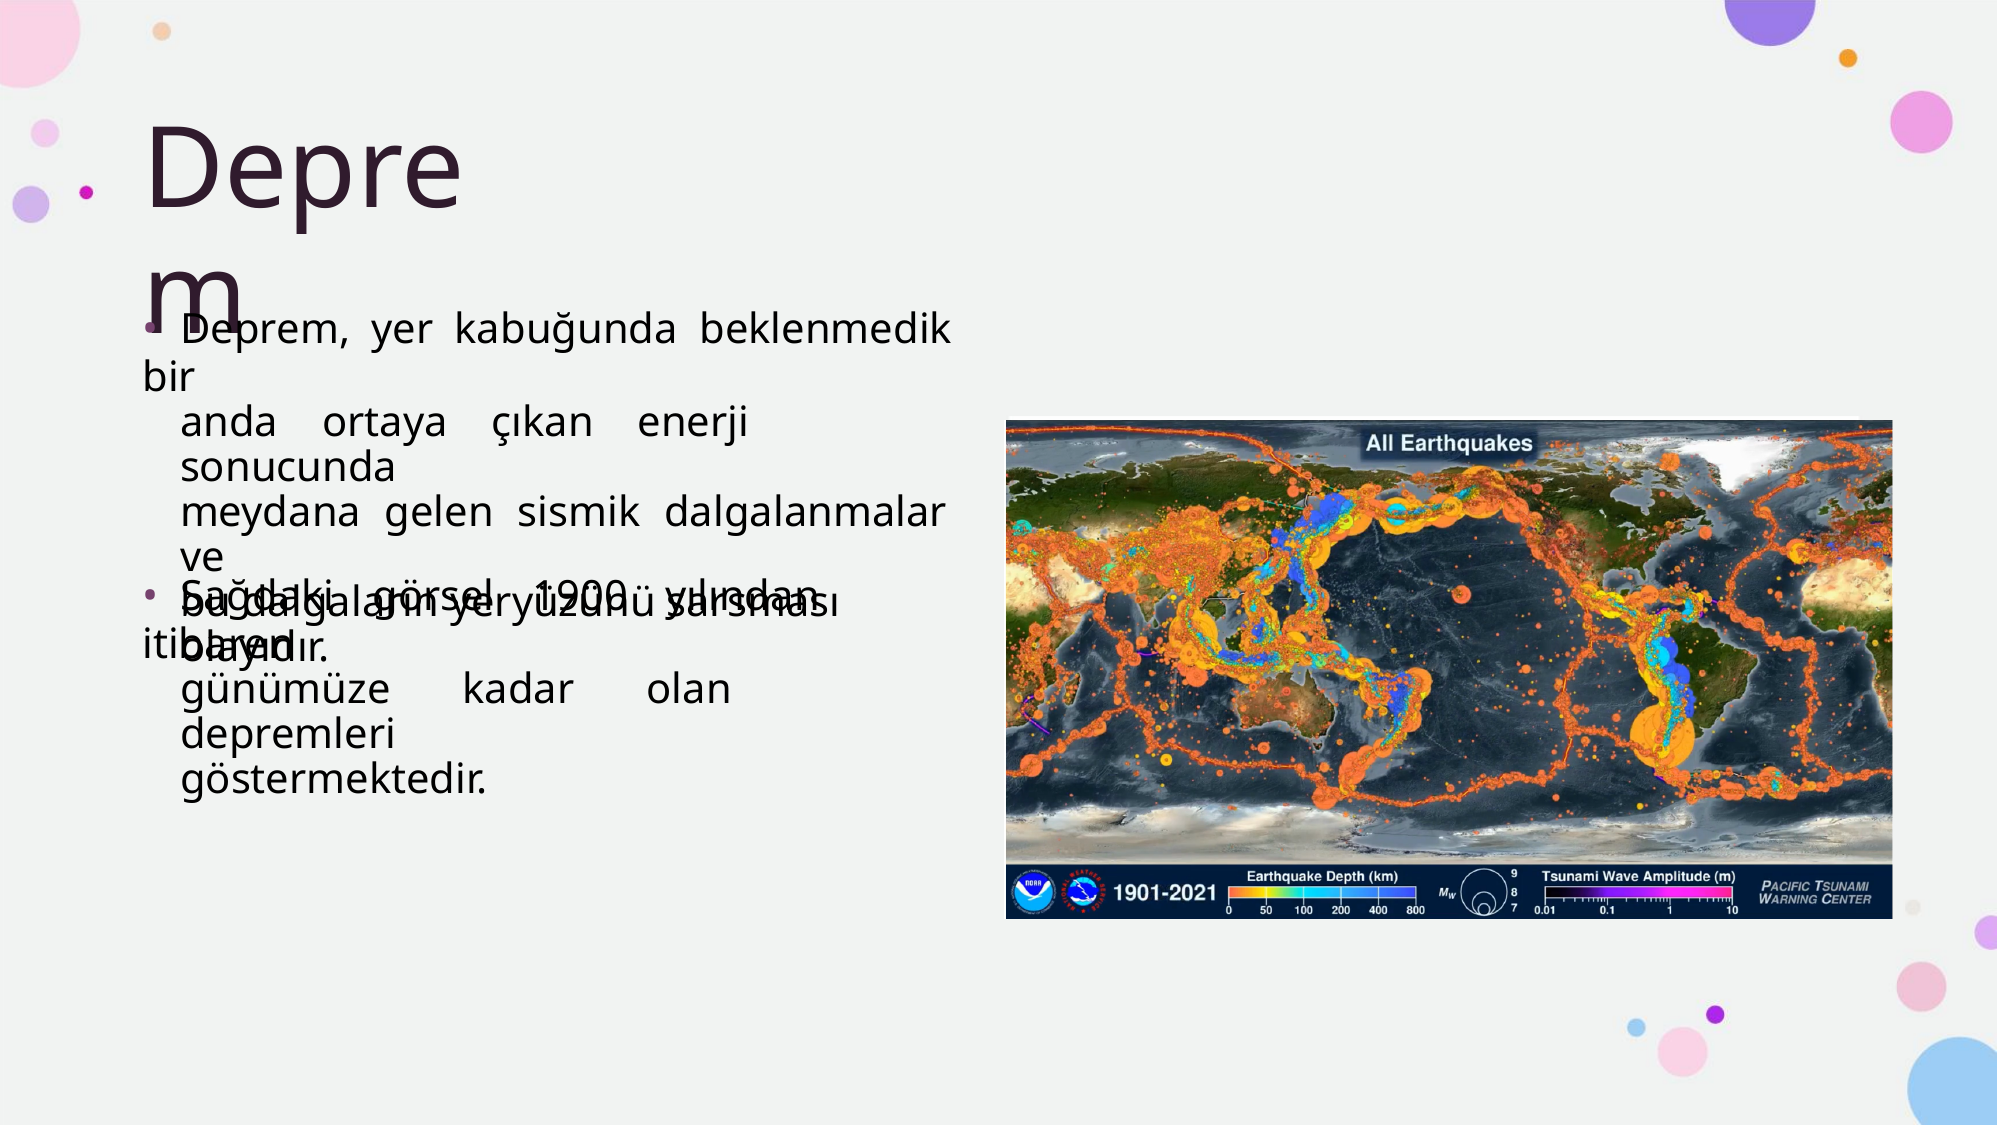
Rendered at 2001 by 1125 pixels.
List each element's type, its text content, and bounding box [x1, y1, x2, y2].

text_box Deprem [142, 104, 568, 304]
picture [1004, 420, 1893, 919]
text_box [0, 0, 1997, 1125]
text_box • Deprem, yer kabuğunda beklenmedik bir anda ortaya çıkan enerji sonucunda meydana gelen sismik dalgalanmalar ve bu dalgaların yeryüzünü sarsması olayıdır. [142, 304, 998, 571]
text_box • Sağdaki görsel 1900 yılından itibaren günümüze kadar olan depremleri göstermektedir. [142, 571, 998, 802]
